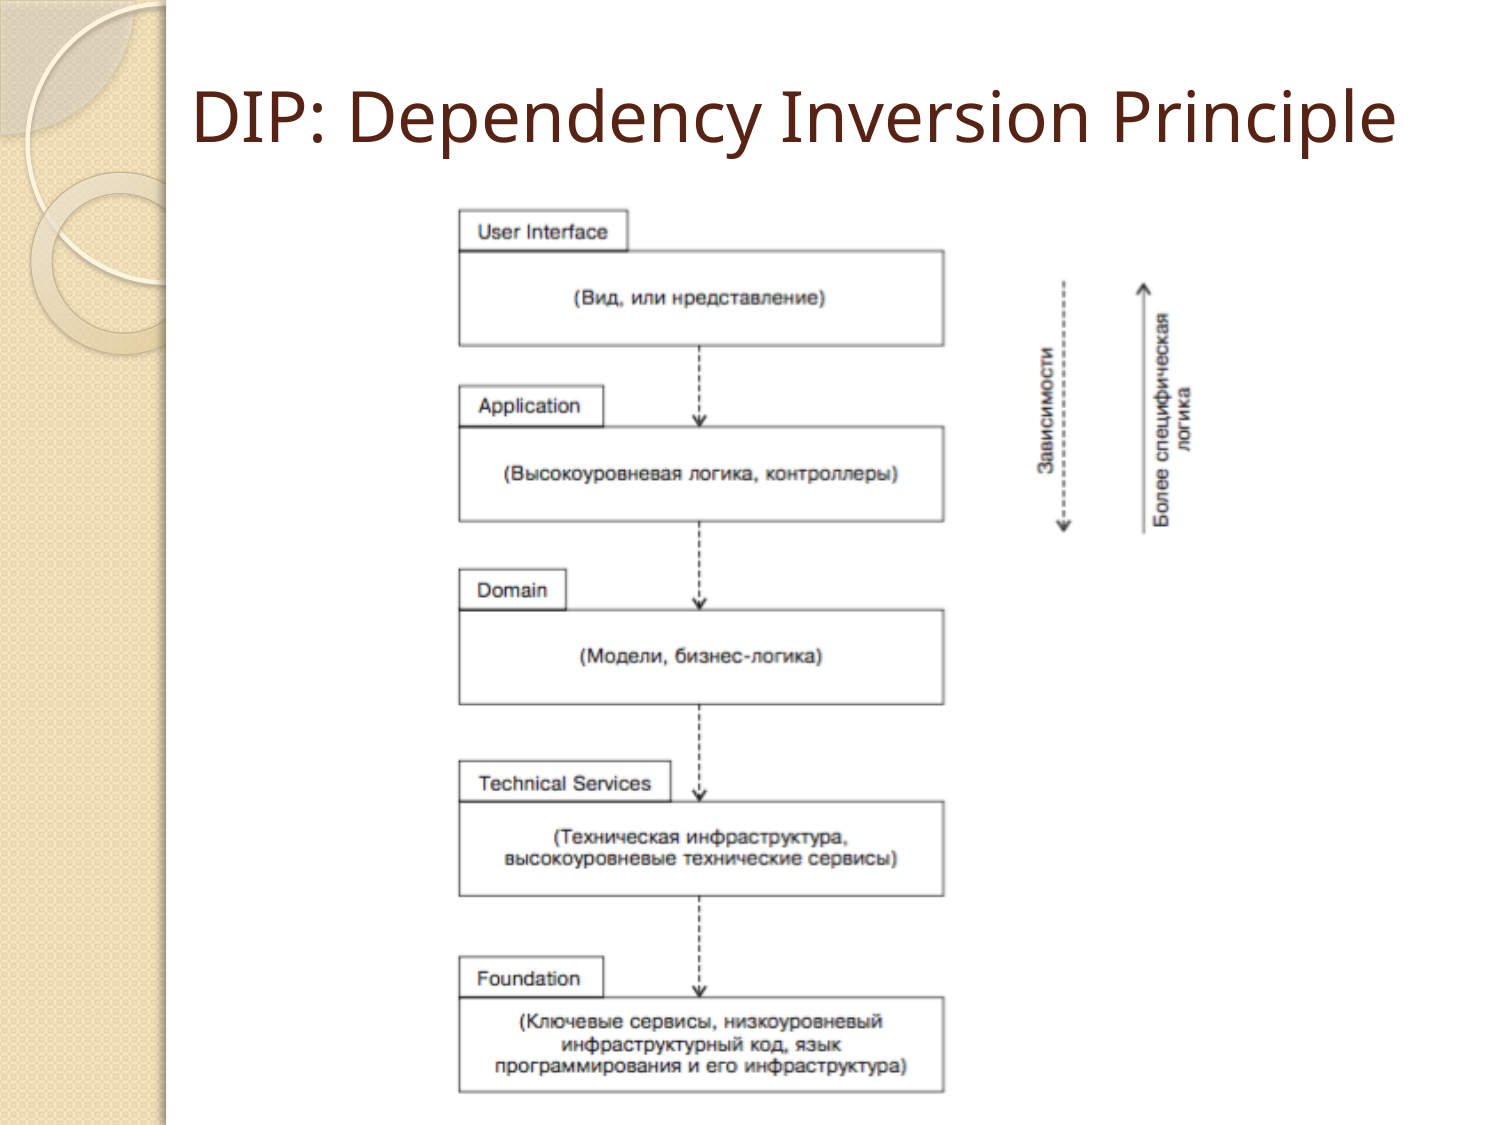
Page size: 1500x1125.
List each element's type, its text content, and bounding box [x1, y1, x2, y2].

title DIP: Dependency Inversion Principle [175, 24, 1466, 204]
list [443, 197, 1198, 1104]
